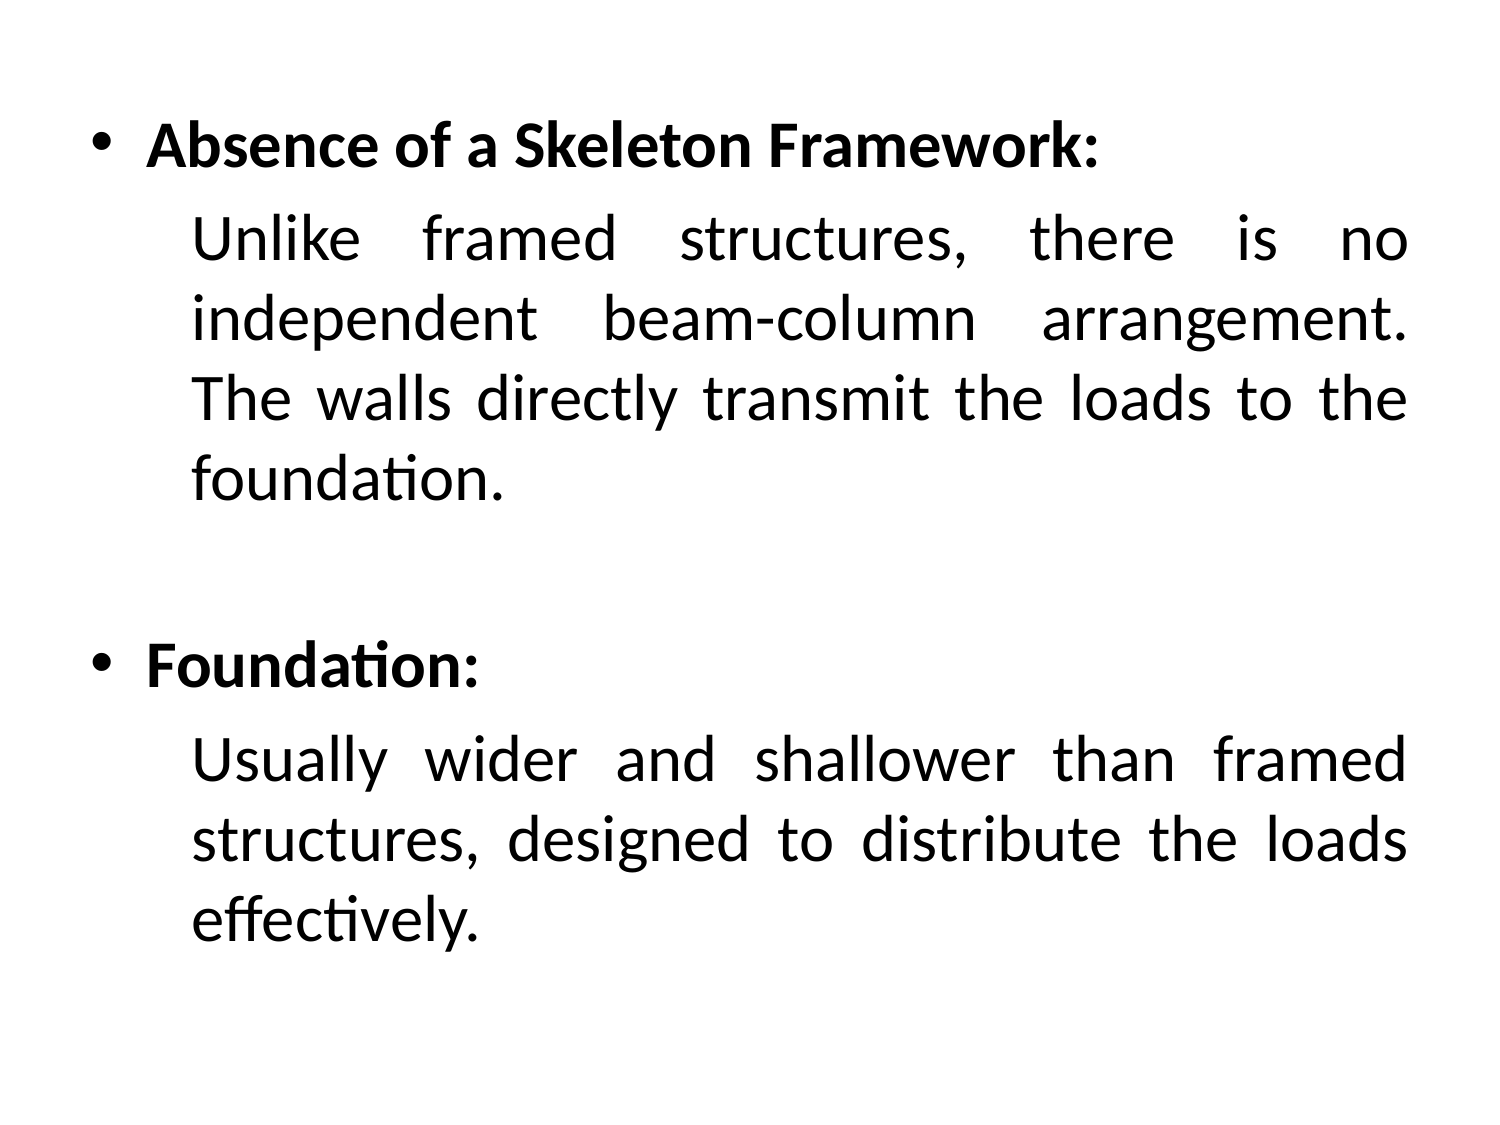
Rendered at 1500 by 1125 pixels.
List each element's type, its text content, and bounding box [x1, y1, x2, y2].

list Absence of a Skeleton Framework: Unlike framed structures, there is no independent beam-column arrangement. The walls directly transmit the loads to the foundation. Foundation: Usually wider and shallower than framed structures, designed to distribute the loads effectively. [75, 92, 1425, 1005]
